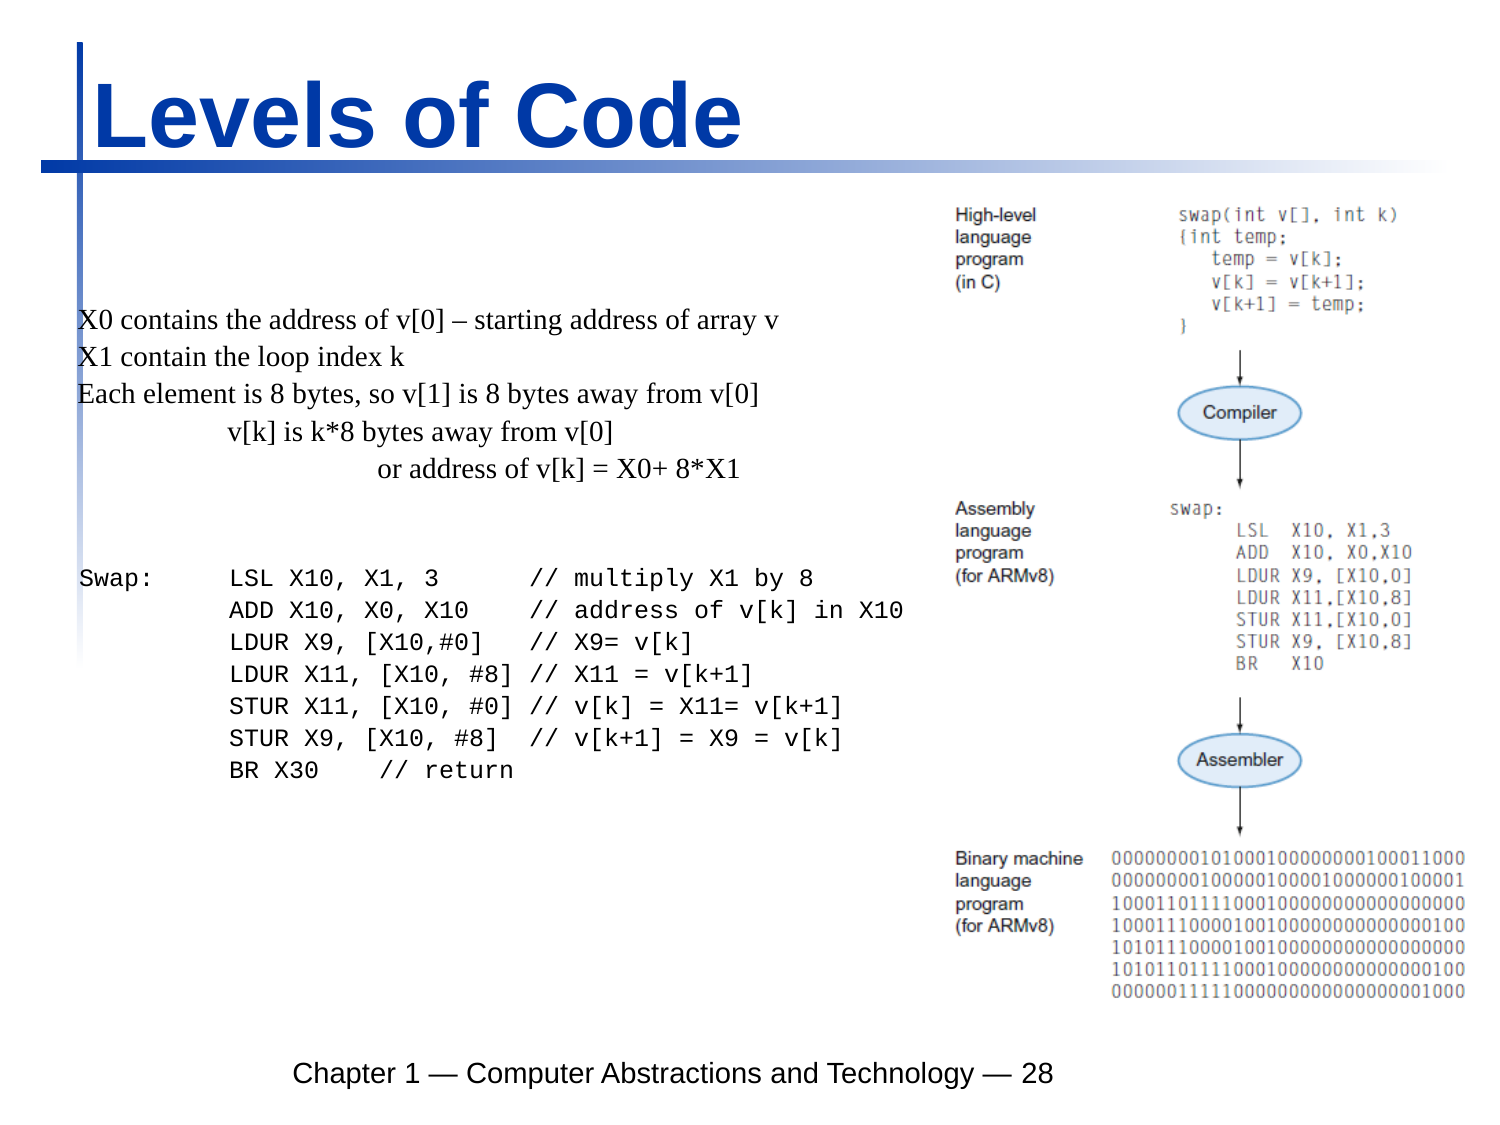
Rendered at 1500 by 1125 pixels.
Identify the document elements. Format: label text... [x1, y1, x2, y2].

picture [950, 198, 1473, 1009]
list X0 contains the address of v[0] – starting address of array v X1 contain the loop index k Each element is 8 bytes, so v[1] is 8 bytes away from v[0] v[k] is k*8 bytes away from v[0] or address of v[k] = X0+ 8*X1 Swap: LSL X10, X1, 3 // multiply X1 by 8 ADD X10, X0, X10 // address of v[k] in X10 LDUR X9, [X10,#0] // X9= v[k] LDUR X11, [X10, #8] // X11 = v[k+1] STUR X11, [X10, #0] // v[k] = X11= v[k+1] STUR X9, [X10, #8] // v[k+1] = X9 = v[k] BR X30 // return [62, 296, 1413, 1035]
title Levels of Code [77, 53, 1353, 173]
